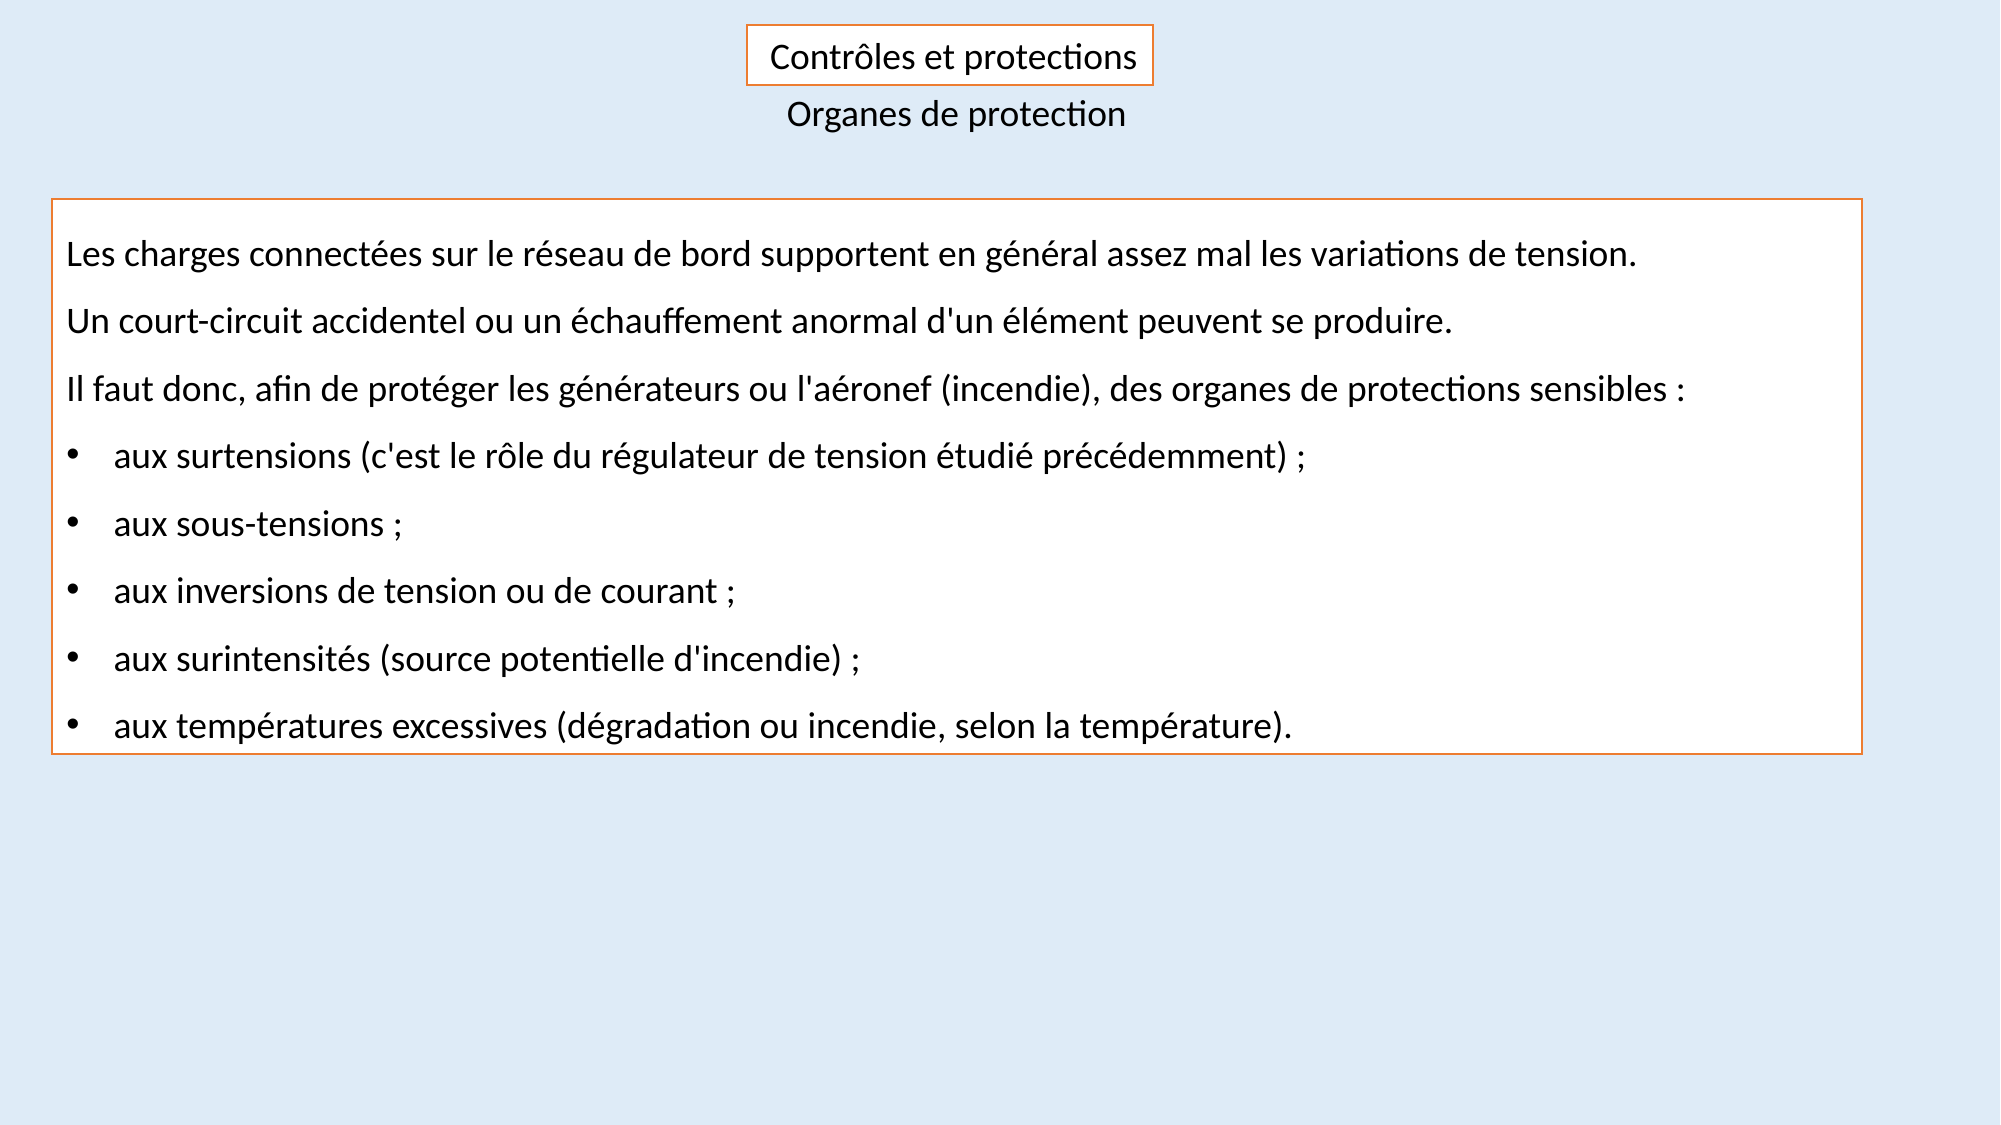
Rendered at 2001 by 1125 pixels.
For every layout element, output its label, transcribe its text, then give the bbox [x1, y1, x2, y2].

text_box Contrôles et protections [746, 24, 1154, 86]
text_box Les charges connectées sur le réseau de bord supportent en général assez mal les variations de tension. Un court-circuit accidentel ou un échauffement anormal d'un élément peuvent se produire. Il faut donc, afin de protéger les générateurs ou l'aéronef (incendie), des organes de protections sensibles : aux surtensions (c'est le rôle du régulateur de tension étudié précédemment) ; aux sous-tensions ; aux inversions de tension ou de courant ; aux surintensités (source potentielle d'incendie) ; aux températures excessives (dégradation ou incendie, selon la température). [51, 198, 1863, 755]
text_box Organes de protection [772, 81, 1143, 142]
